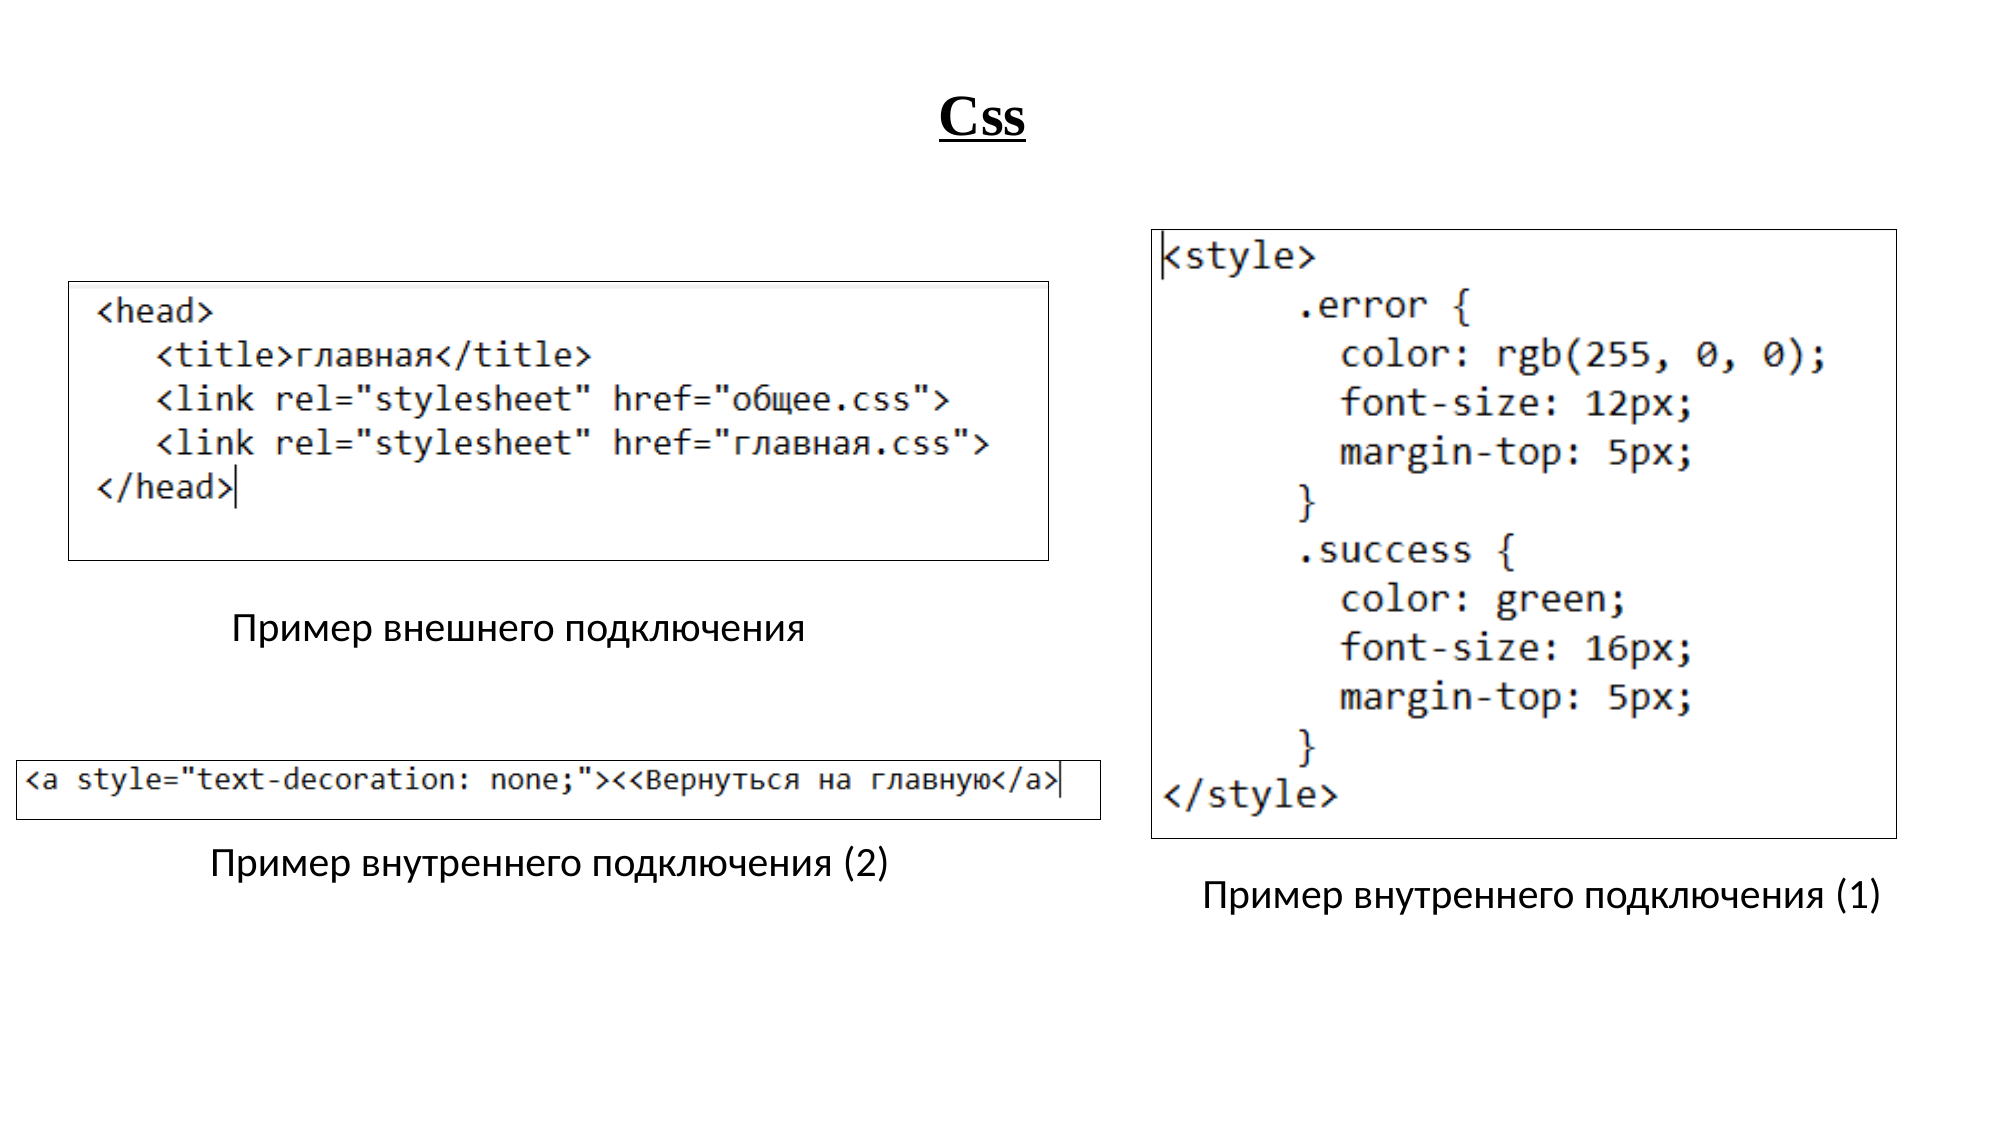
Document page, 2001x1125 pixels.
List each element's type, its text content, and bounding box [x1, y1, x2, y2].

text_box Пример внутреннего подключения (2) [195, 827, 1279, 892]
text_box Пример внутреннего подключения (1) [1187, 859, 2000, 925]
picture [16, 760, 1101, 820]
text_box Пример внешнего подключения [216, 592, 1151, 658]
picture [68, 281, 1049, 561]
text_box Сss [924, 70, 1076, 155]
picture [1151, 229, 1897, 839]
